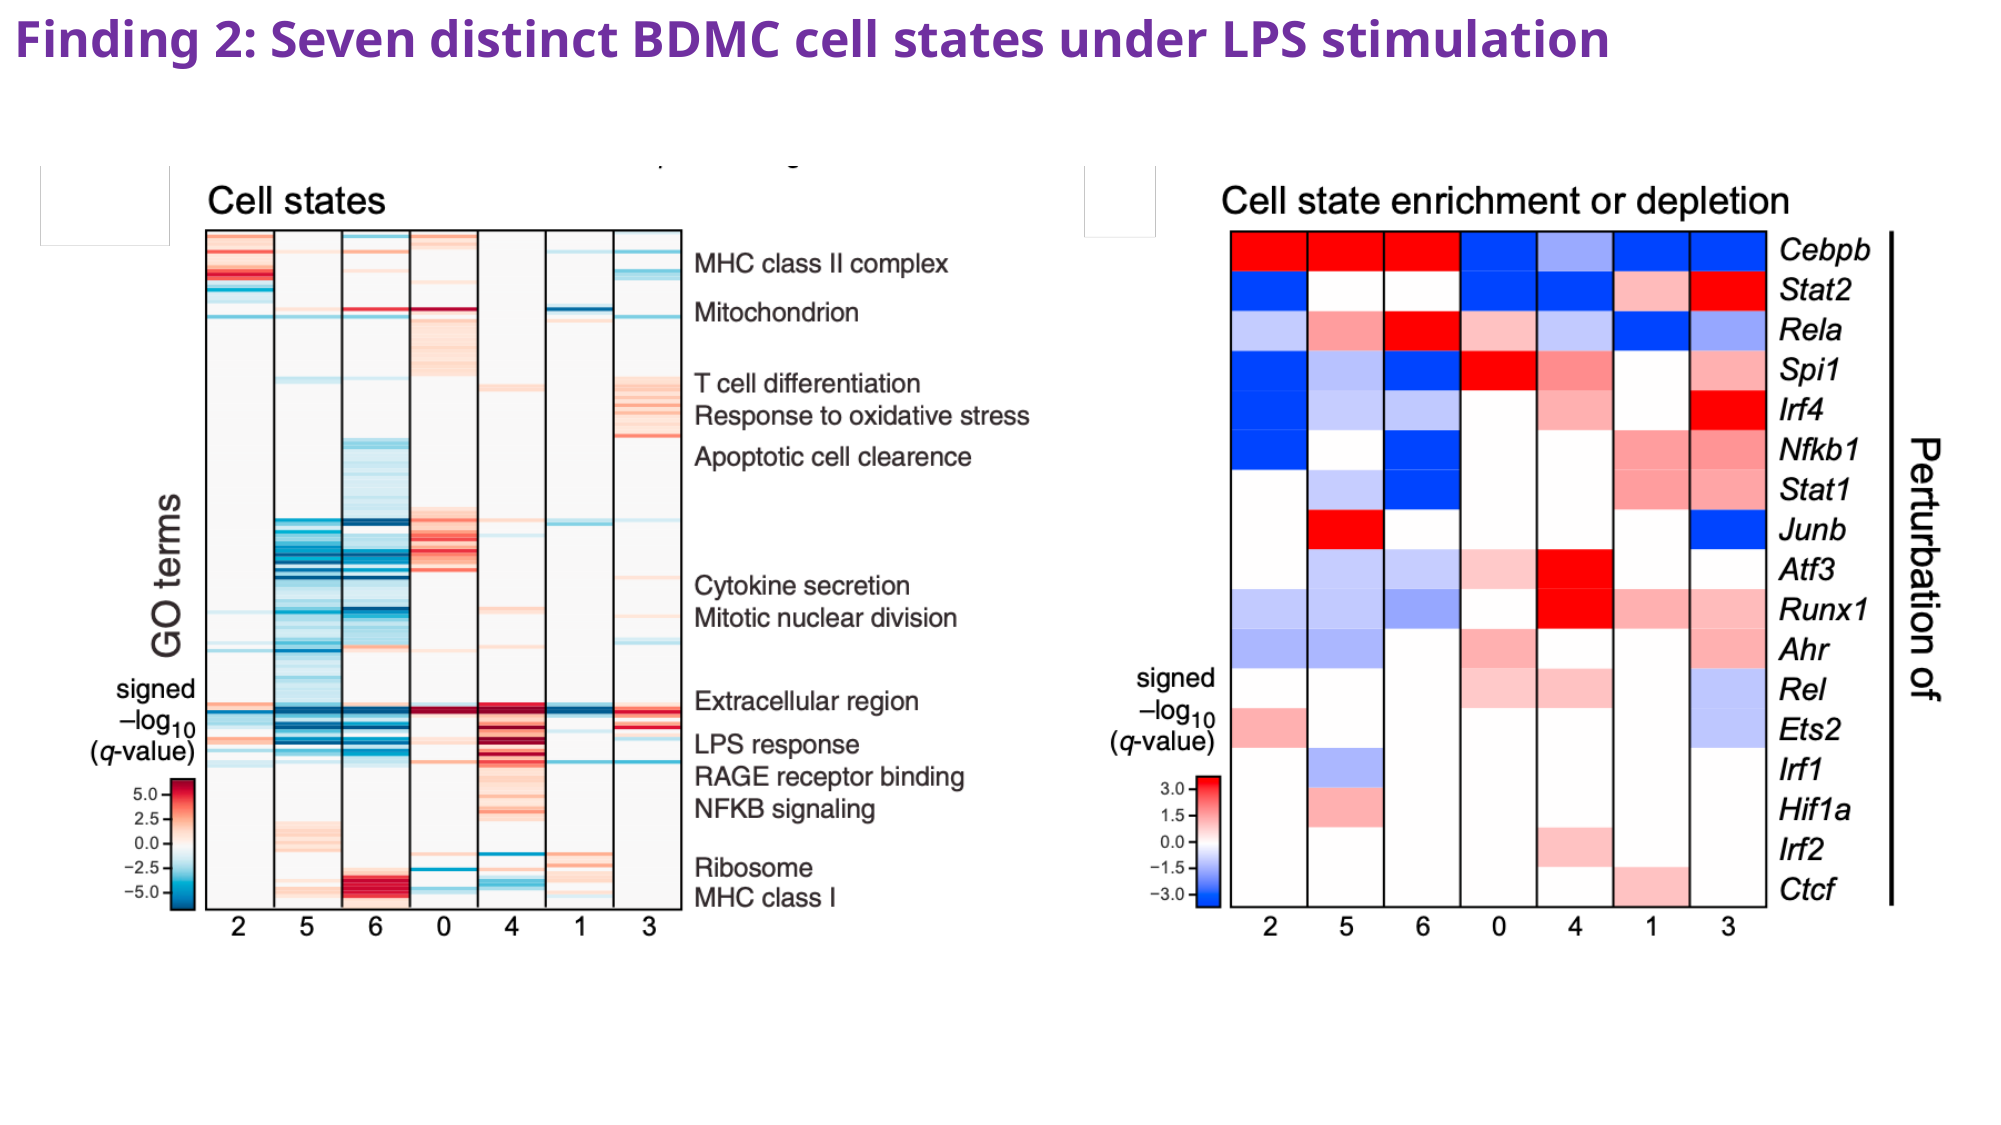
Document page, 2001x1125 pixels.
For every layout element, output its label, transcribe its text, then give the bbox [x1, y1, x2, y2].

text_box Finding 2: Seven distinct BDMC cell states under LPS stimulation [0, 0, 2000, 76]
picture [33, 165, 1967, 959]
